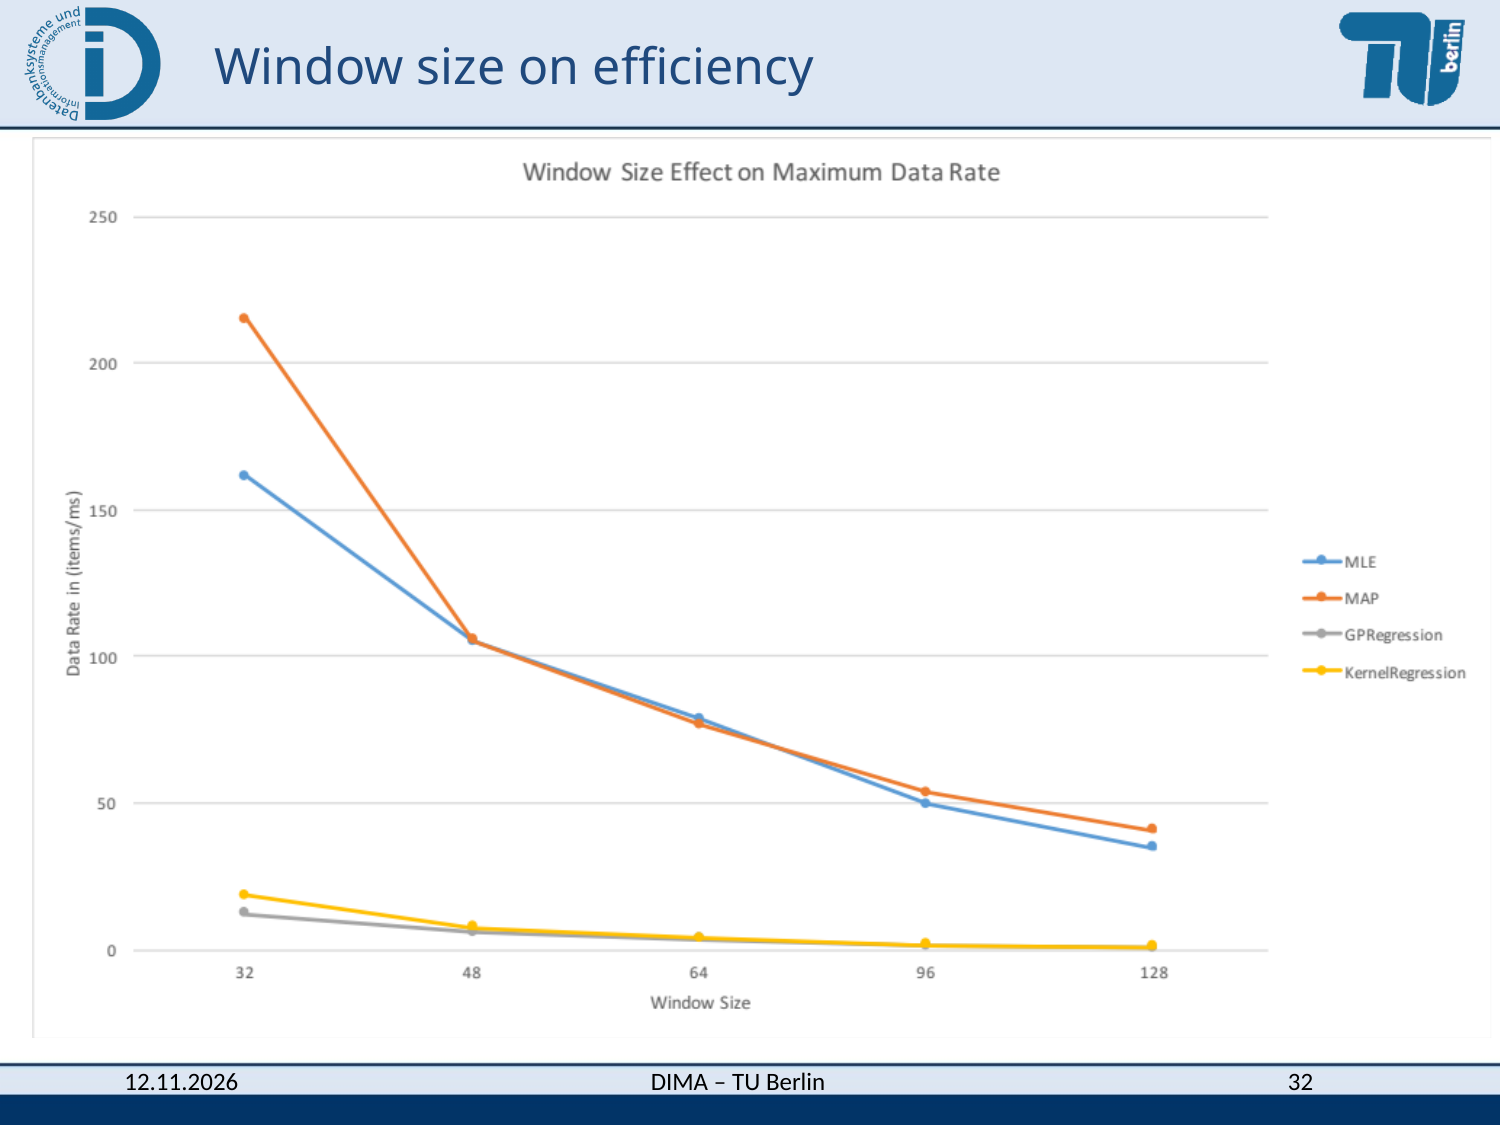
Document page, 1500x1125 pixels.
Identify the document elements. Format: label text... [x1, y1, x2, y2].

picture [0, 0, 1500, 1125]
title Window size on efficiency [199, 11, 1325, 118]
